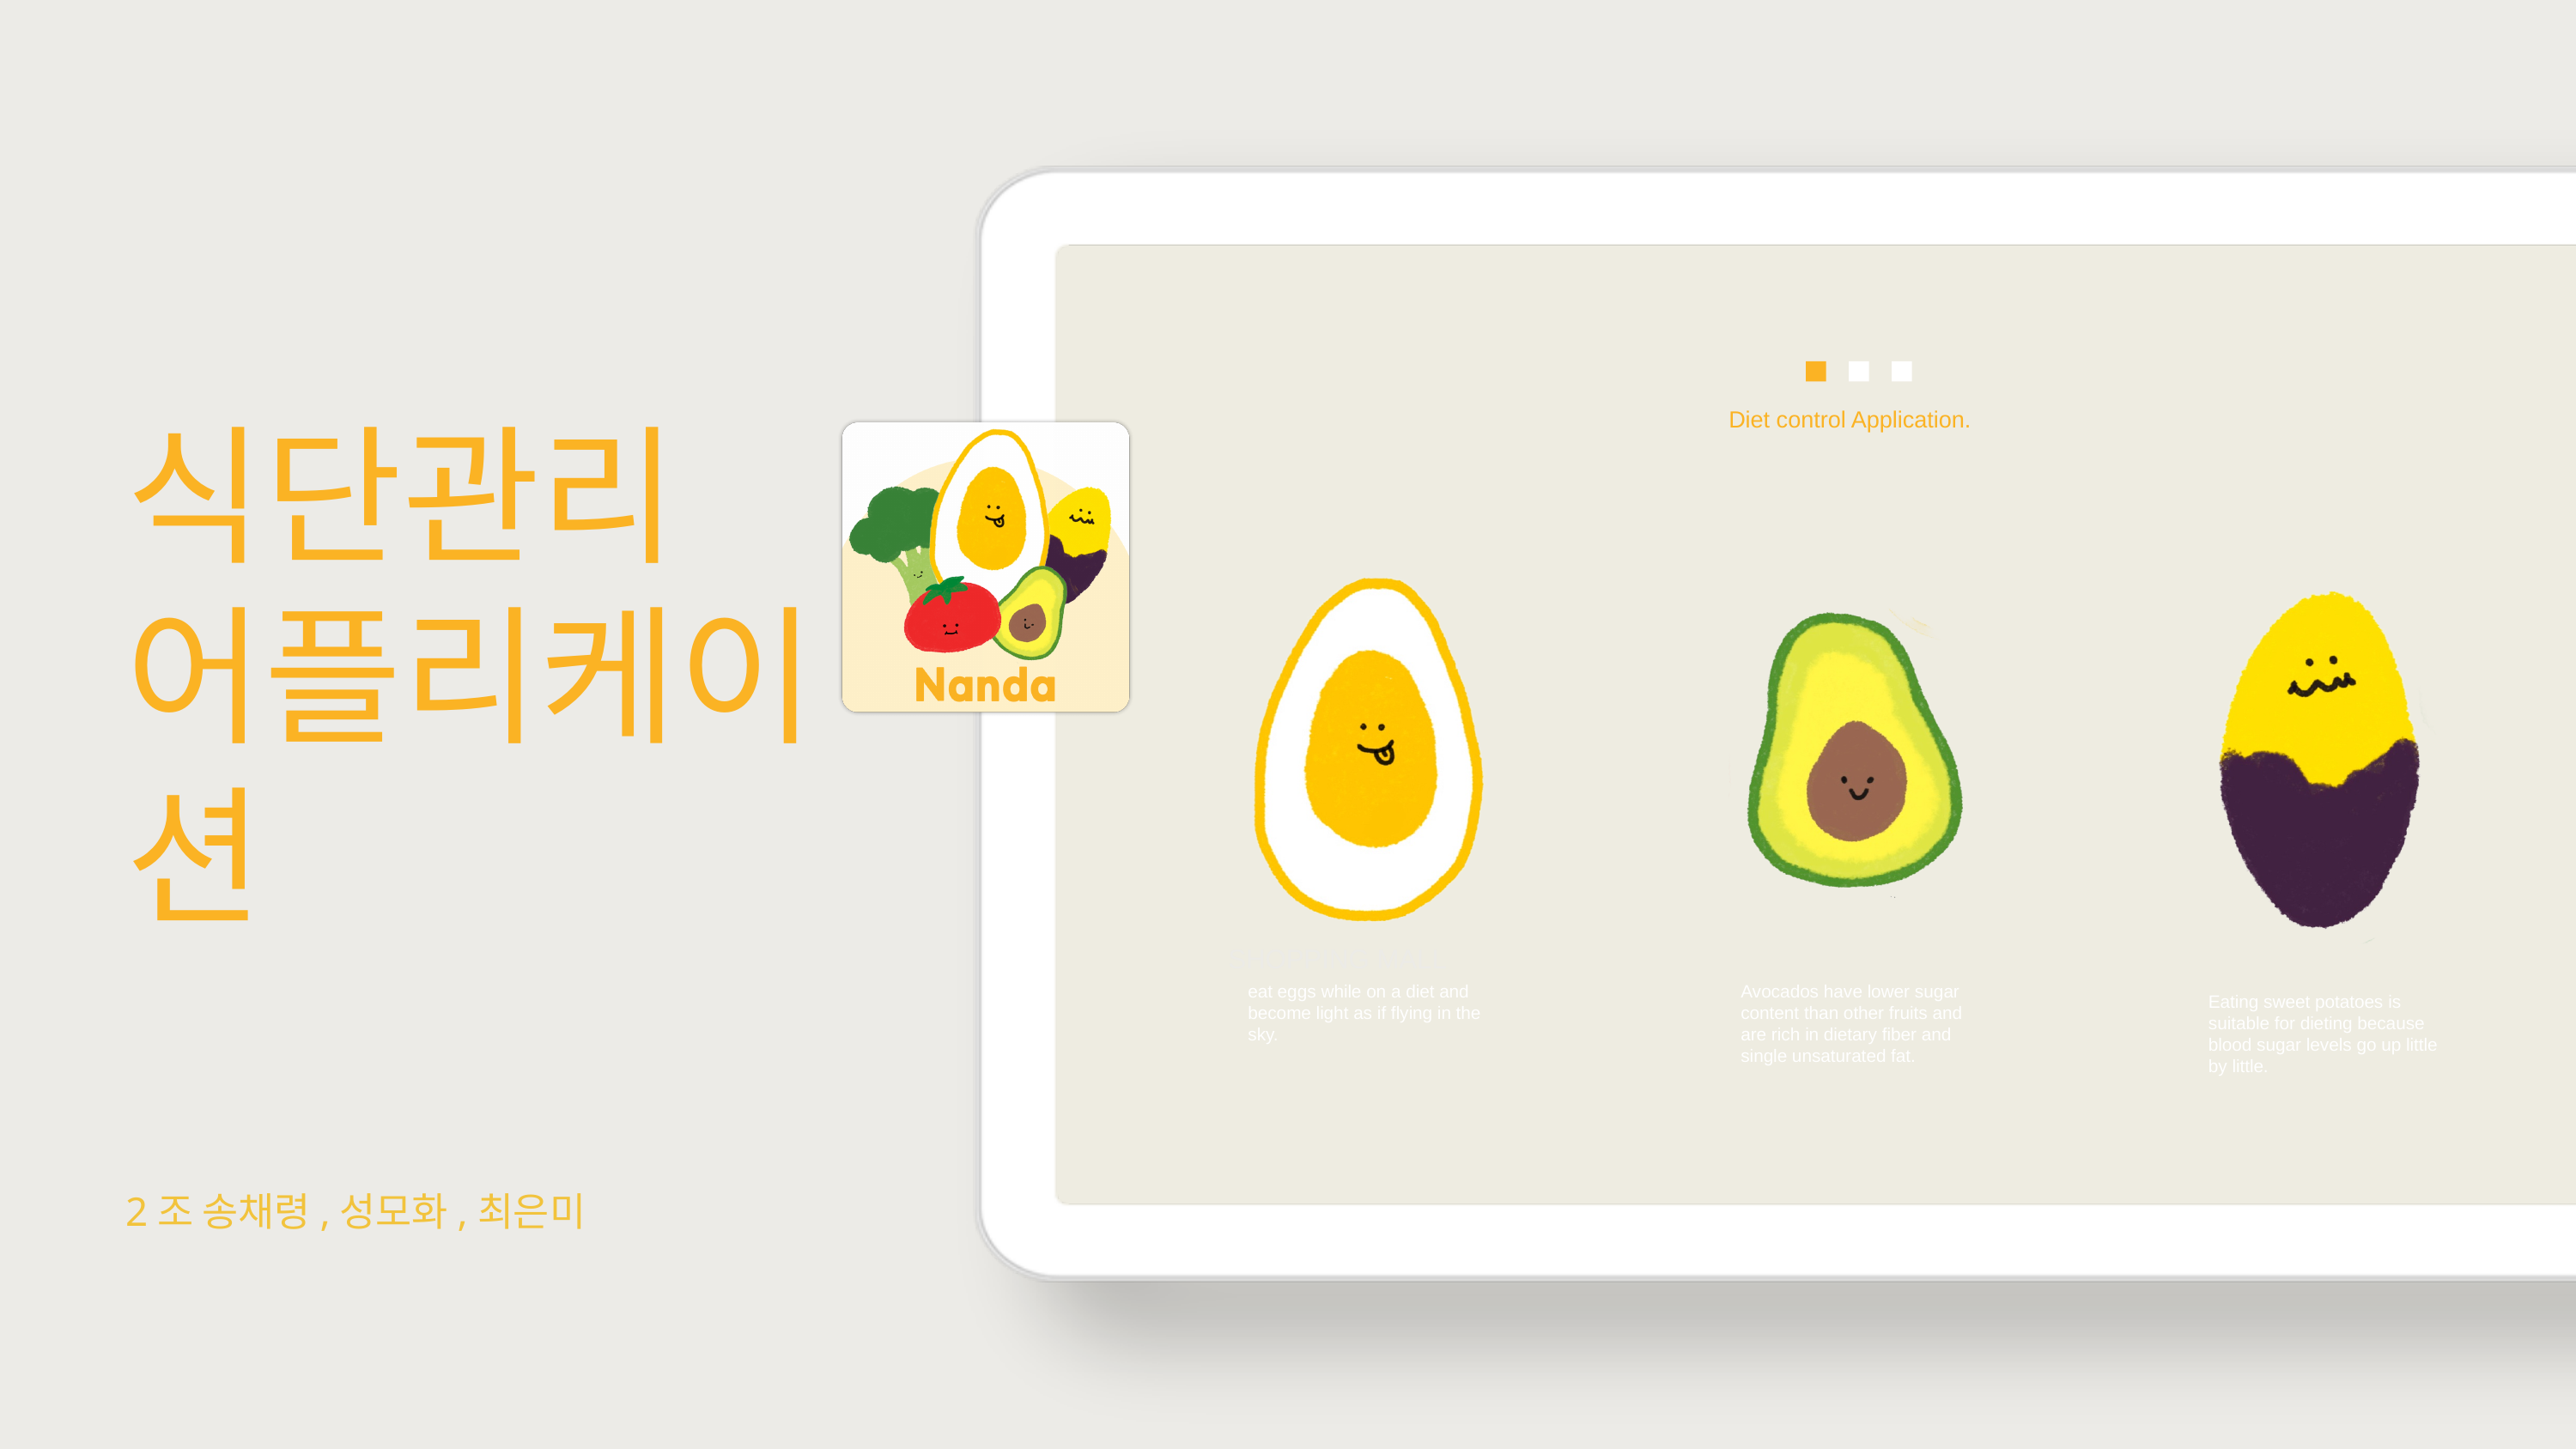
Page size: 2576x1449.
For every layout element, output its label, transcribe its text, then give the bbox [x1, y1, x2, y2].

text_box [1805, 361, 1912, 382]
picture [821, 47, 2576, 1449]
text_box 2조 송채령,성모화,최은미 [112, 1173, 816, 1241]
text_box 식단관리 어플리케이션 [112, 394, 816, 949]
